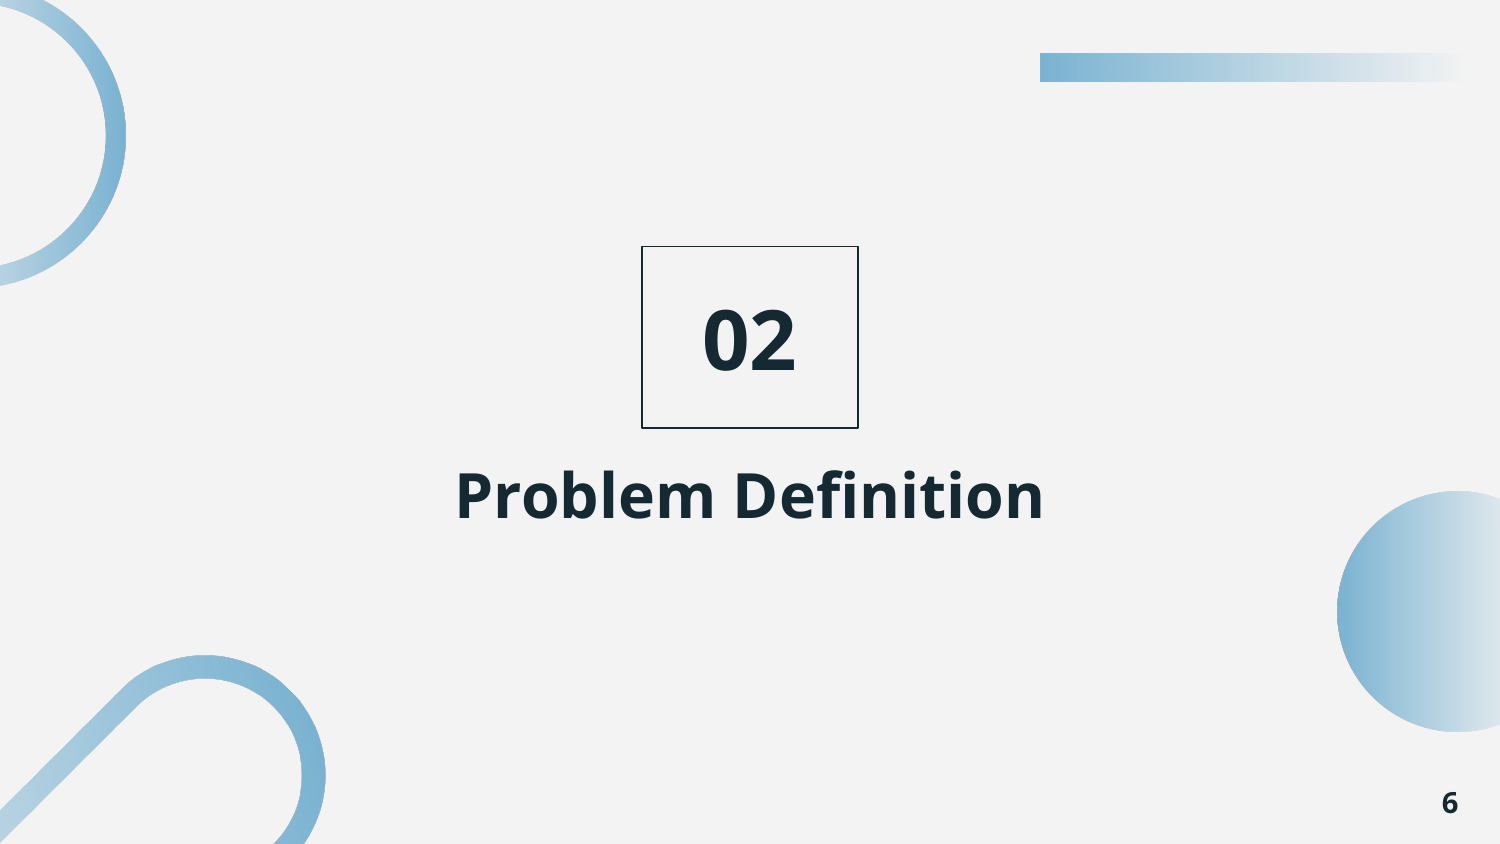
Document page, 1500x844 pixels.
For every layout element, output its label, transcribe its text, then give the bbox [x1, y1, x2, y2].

picture [0, 606, 374, 844]
picture [1337, 491, 1500, 732]
title 02 [641, 246, 859, 429]
title Problem Definition [426, 440, 1074, 598]
text_box 6 [1342, 711, 1500, 844]
picture [0, 0, 126, 288]
picture [1040, 53, 1500, 82]
